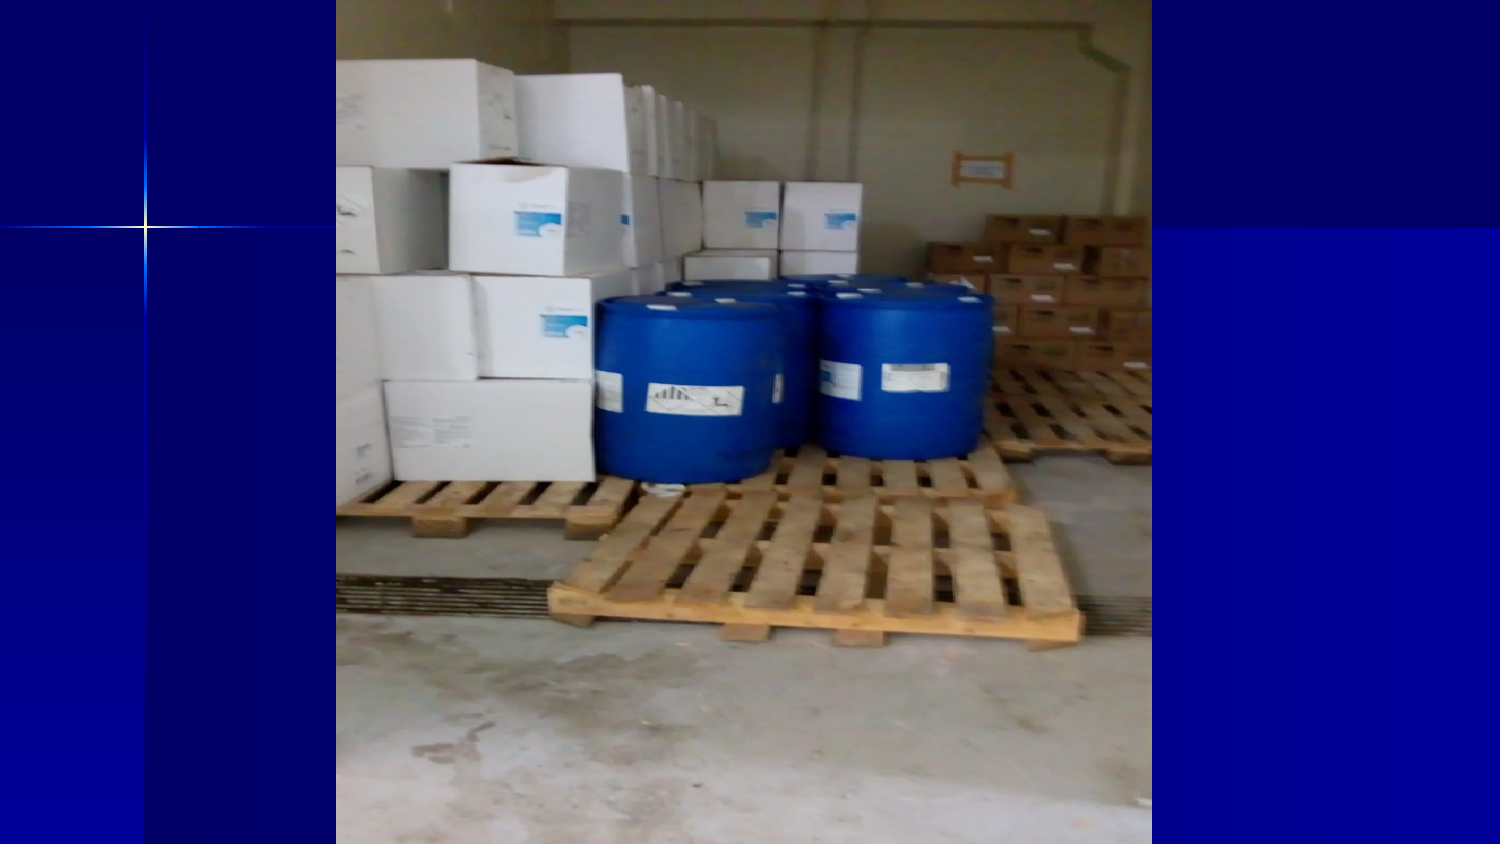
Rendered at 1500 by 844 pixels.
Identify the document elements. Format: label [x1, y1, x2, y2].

picture [336, 0, 1152, 844]
